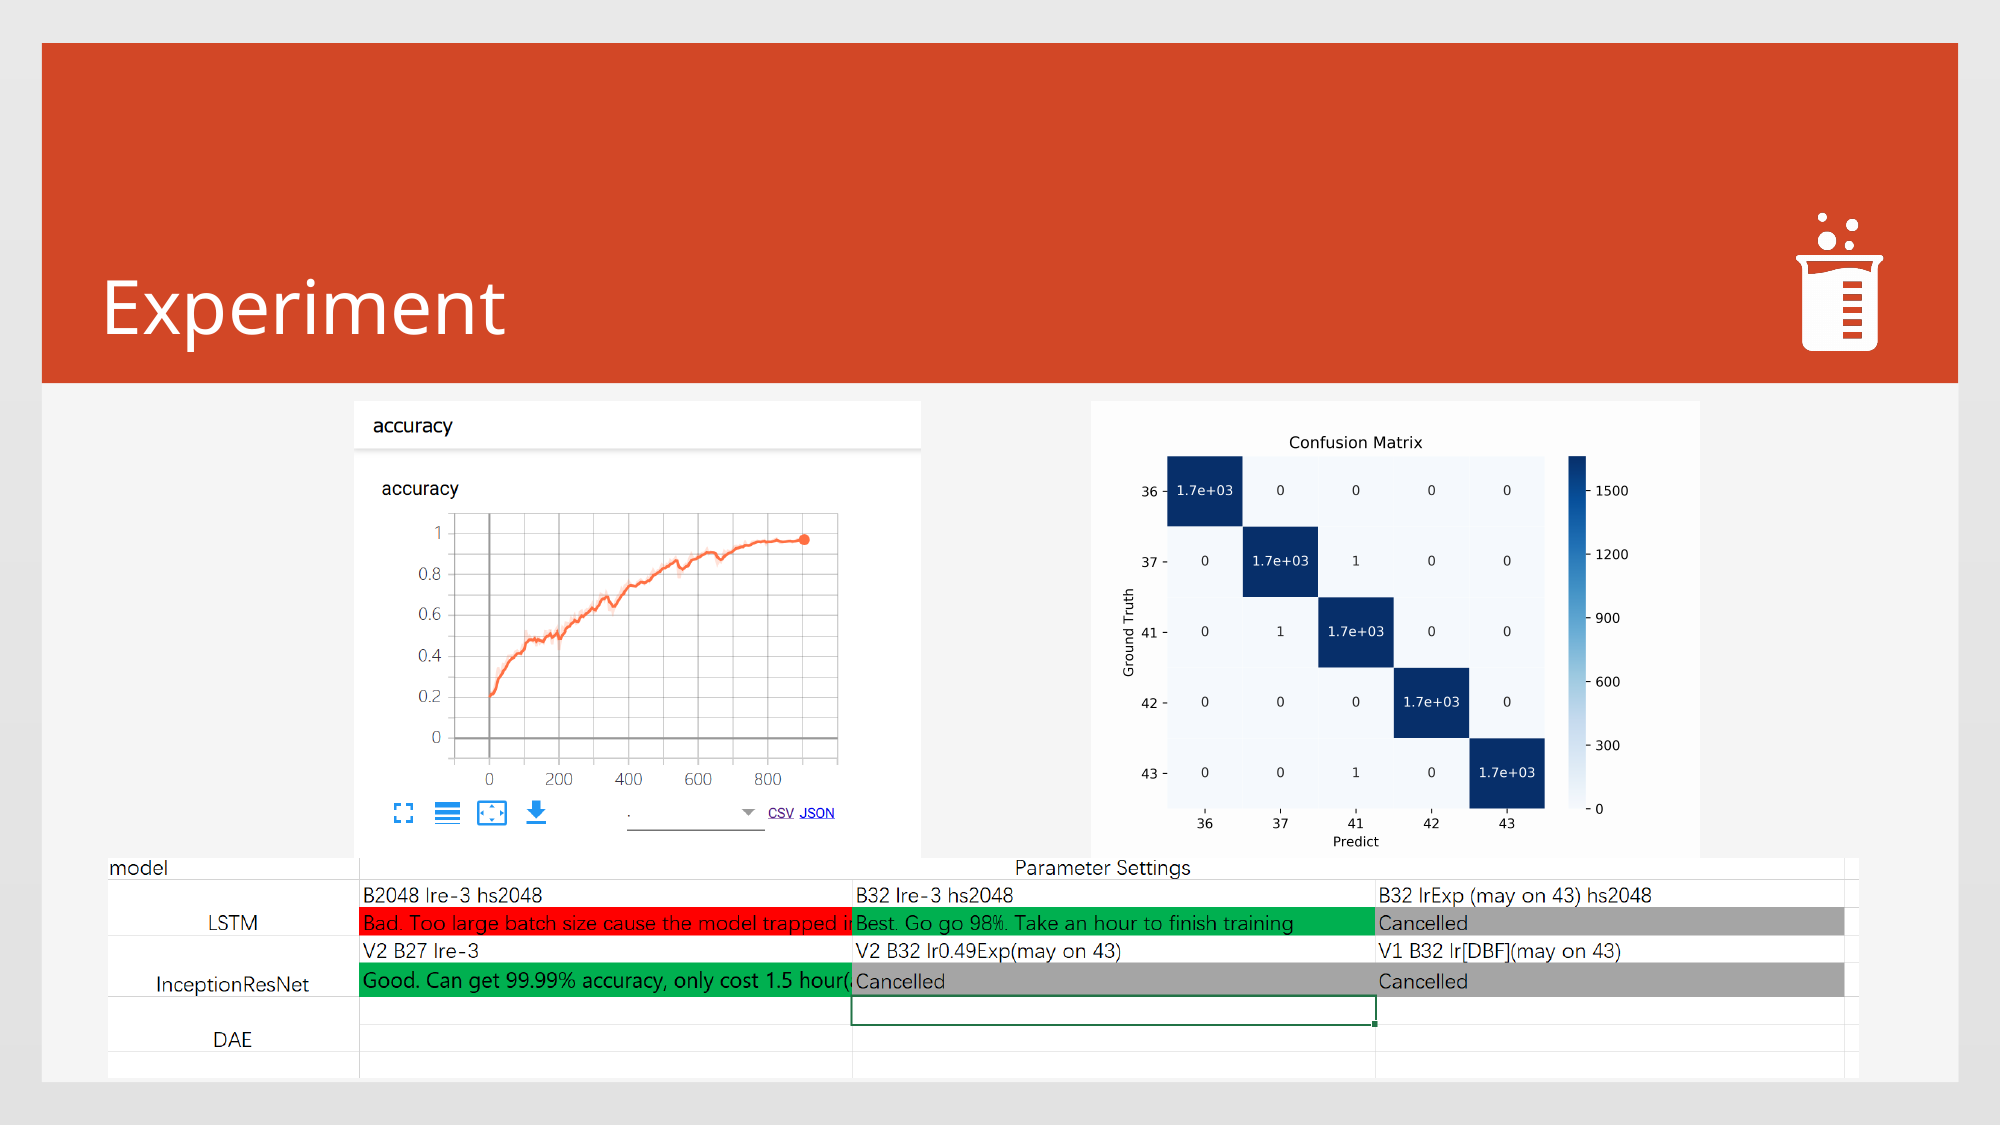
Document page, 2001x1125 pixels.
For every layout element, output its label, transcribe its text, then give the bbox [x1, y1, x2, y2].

title Experiment [85, 251, 1214, 357]
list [1764, 206, 1915, 357]
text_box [108, 401, 1938, 1078]
